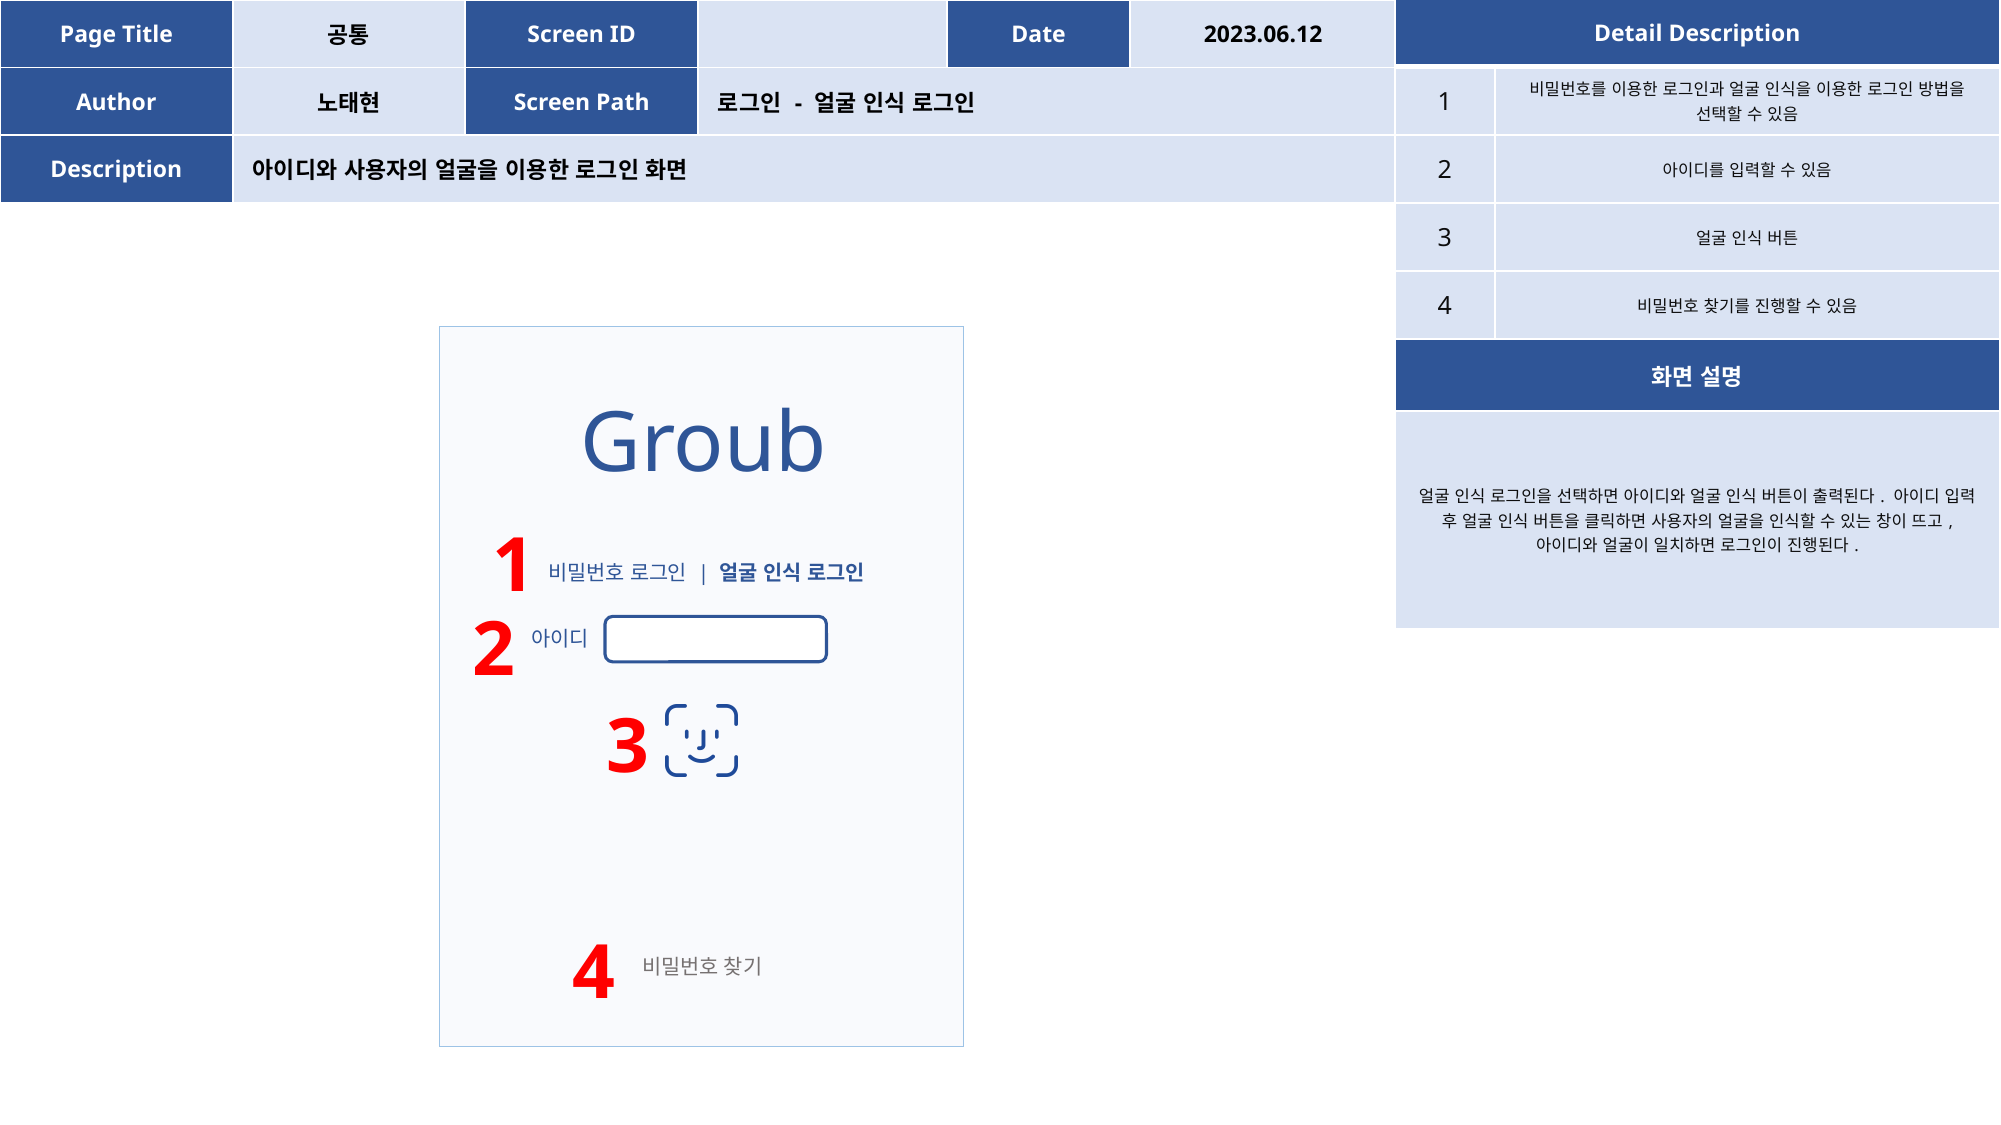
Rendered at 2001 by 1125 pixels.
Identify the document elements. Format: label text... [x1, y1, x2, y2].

text_box 비밀번호 로그인 | 얼굴 인식 로그인 [574, 552, 1039, 593]
table_cell Author [1, 68, 232, 134]
table_cell 화면 설명 [1396, 340, 1999, 410]
table_cell Screen Path [466, 68, 697, 134]
table_cell 1 [1396, 69, 1494, 134]
table_header Detail Description [1396, 0, 1999, 64]
table_cell 2 [1396, 136, 1494, 202]
table_cell 비밀번호를 이용한 로그인과 얼굴 인식을 이용한 로그인 방법을 선택할 수 있음 [1496, 69, 1999, 134]
text_box [439, 325, 965, 1048]
text_box 4 [557, 916, 653, 1022]
table_header Screen ID [466, 1, 697, 67]
table_cell 아이디와 사용자의 얼굴을 이용한 로그인 화면 [234, 136, 1394, 202]
table_cell Description [1, 136, 232, 202]
text_box Groub [565, 380, 1114, 496]
text_box 1 [477, 509, 574, 615]
table_cell 얼굴 인식 로그인을 선택하면 아이디와 얼굴 인식 버튼이 출력된다. 아이디 입력 후 얼굴 인식 버튼을 클릭하면 사용자의 얼굴을 인식할 수 있는 창이 뜨고, 아이디와 얼굴이 일치하면 로그인이 진행된다. [1396, 412, 1999, 628]
table_header [699, 1, 946, 67]
table_cell 4 [1396, 272, 1494, 338]
table_header Page Title [1, 1, 232, 67]
table_cell 3 [1396, 204, 1494, 270]
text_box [516, 616, 827, 662]
table_header 2023.06.12 [1131, 1, 1394, 67]
table_cell 노태현 [234, 68, 464, 134]
text_box 3 [591, 690, 688, 796]
picture [665, 704, 738, 777]
table_cell 로그인 - 얼굴 인식 로그인 [699, 68, 1394, 134]
table_header Date [948, 1, 1129, 67]
table_cell 아이디를 입력할 수 있음 [1496, 136, 1999, 202]
table_cell 비밀번호 찾기를 진행할 수 있음 [1496, 272, 1999, 338]
table_cell 얼굴 인식 버튼 [1496, 204, 1999, 270]
text_box 2 [457, 592, 554, 698]
table_header 공통 [234, 1, 464, 67]
text_box 비밀번호 찾기 [653, 946, 793, 986]
